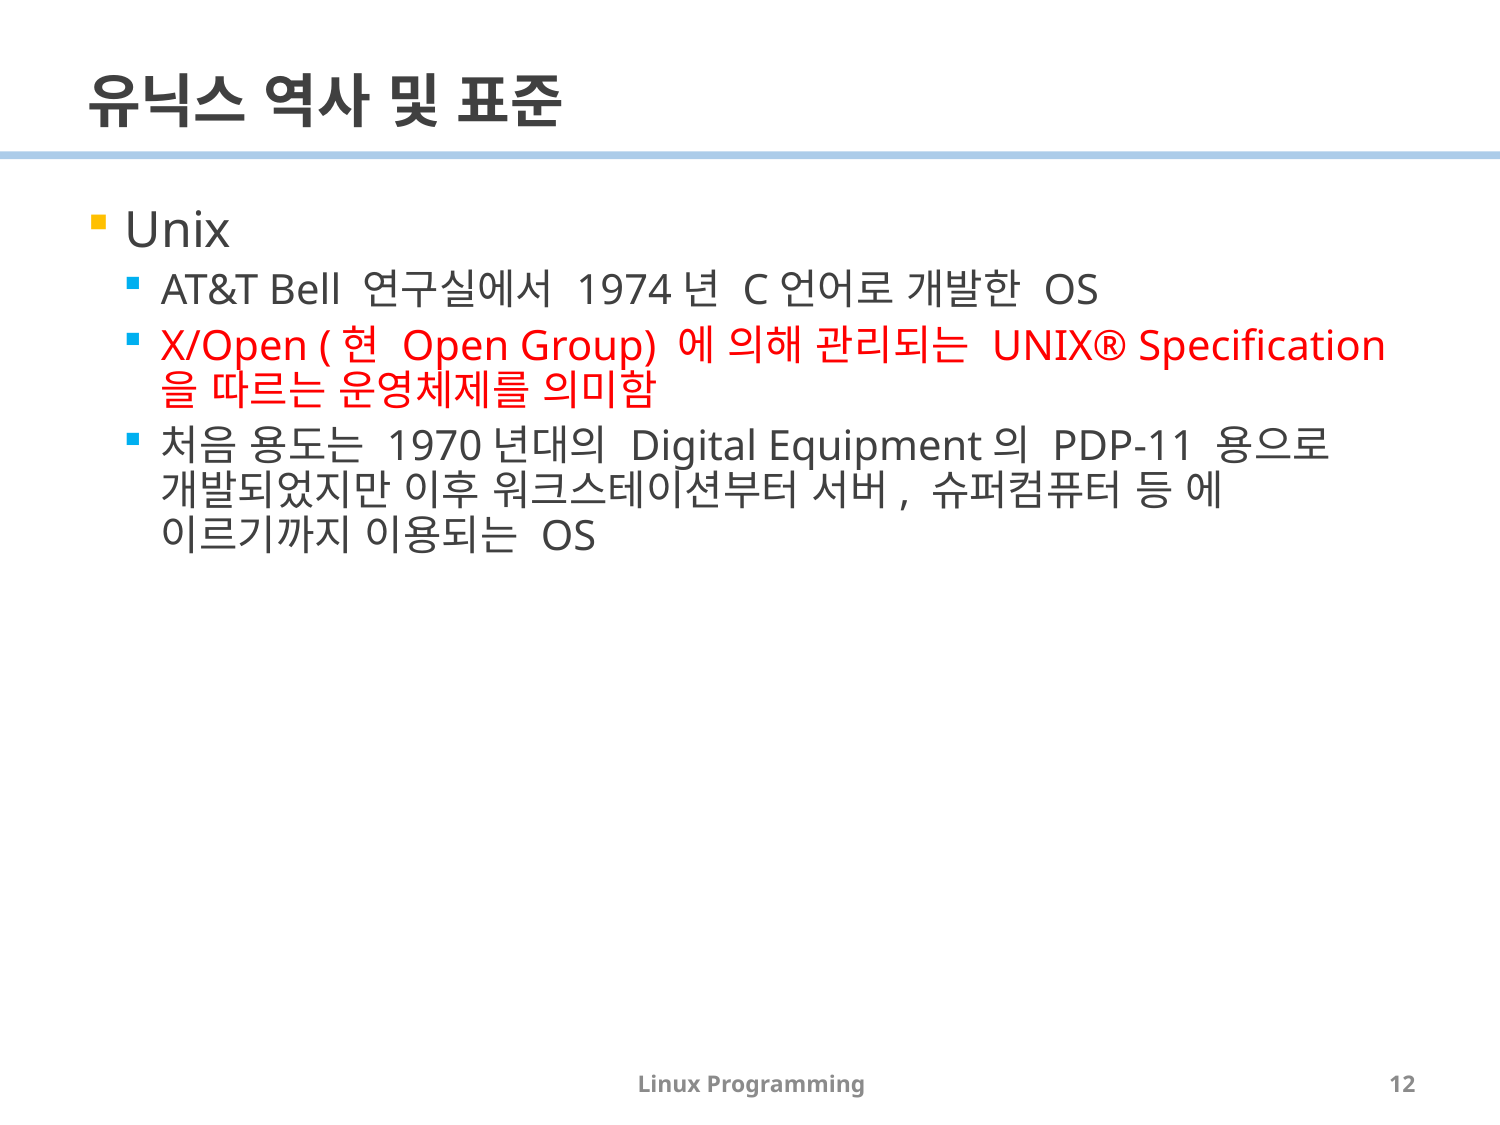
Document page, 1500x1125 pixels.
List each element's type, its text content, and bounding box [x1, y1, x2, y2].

footer Linux Programming [498, 1067, 1005, 1103]
list Unix AT&T Bell 연구실에서 1974년 C언어로 개발한 OS X/Open (현 Open Group) 에 의해 관리되는 UNIX® Specification 을 따르는 운영체제를 의미함 처음 용도는 1970년대의 Digital Equipment의 PDP-11 용으로 개발되었지만 이후 워크스테이션부터 서버, 슈퍼컴퓨터 등 에 이르기까지 이용되는 OS [72, 196, 1431, 1053]
slide_number 12 [1093, 1067, 1431, 1103]
title 유닉스 역사 및 표준 [72, 22, 1431, 144]
